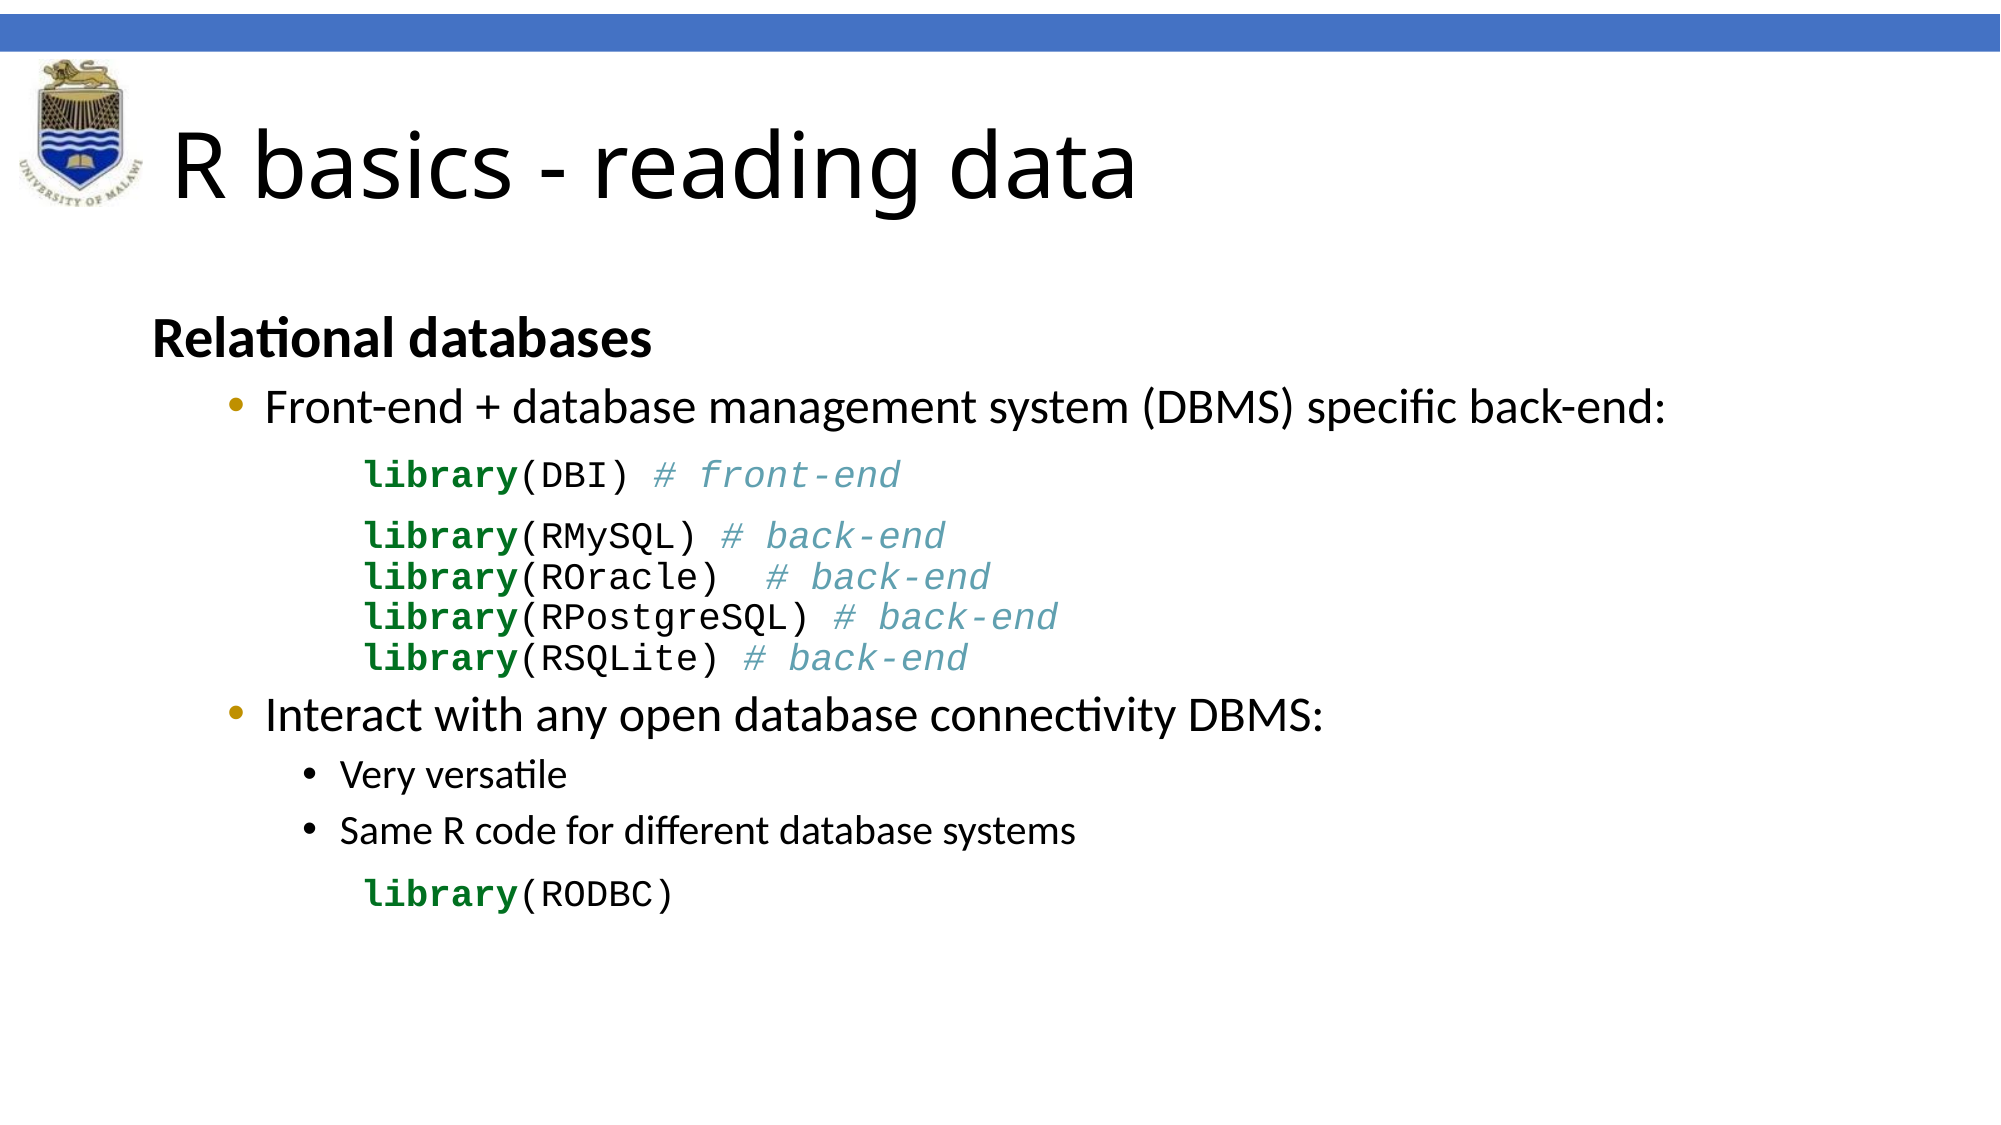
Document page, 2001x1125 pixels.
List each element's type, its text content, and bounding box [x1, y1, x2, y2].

picture [19, 59, 143, 207]
list Relational databases Front-end + database management system (DBMS) specific back-end: library(DBI) # front-end library(RMySQL) # back-end library(ROracle) # back-end library(RPostgreSQL) # back-end library(RSQLite) # back-end Interact with any open database connectivity DBMS: Very versatile Same R code for different database systems library(RODBC) [137, 299, 1863, 1066]
title R basics - reading data [155, 59, 1851, 278]
